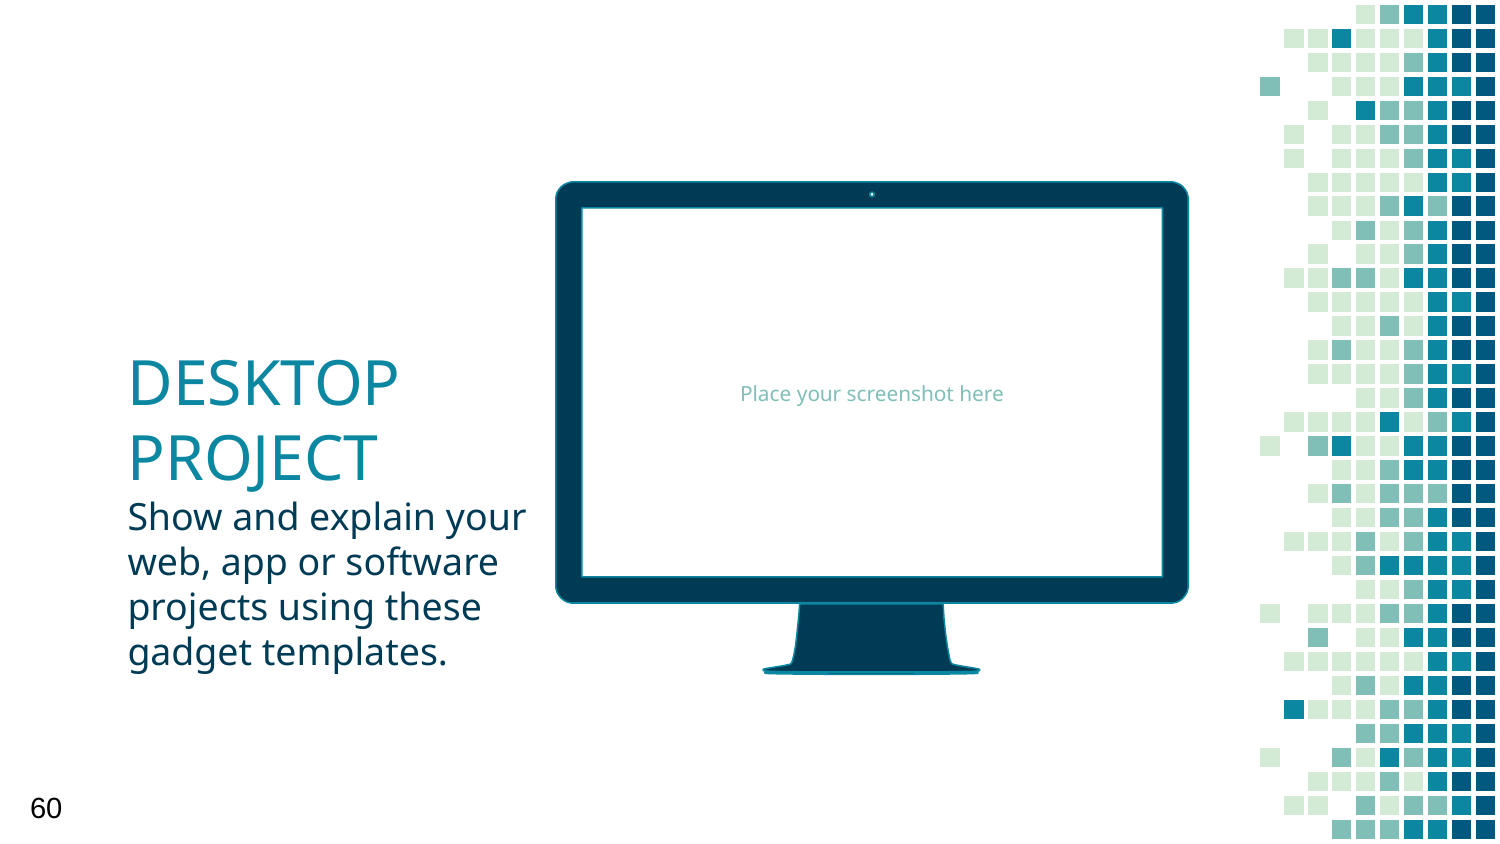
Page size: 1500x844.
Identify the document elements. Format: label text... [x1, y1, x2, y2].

slide_number 60 [15, 774, 105, 839]
text_box Place your screenshot here [582, 208, 1162, 579]
list DESKTOP PROJECT Show and explain your web, app or software projects using these gadget templates. [112, 137, 564, 689]
text_box [564, 181, 1189, 675]
